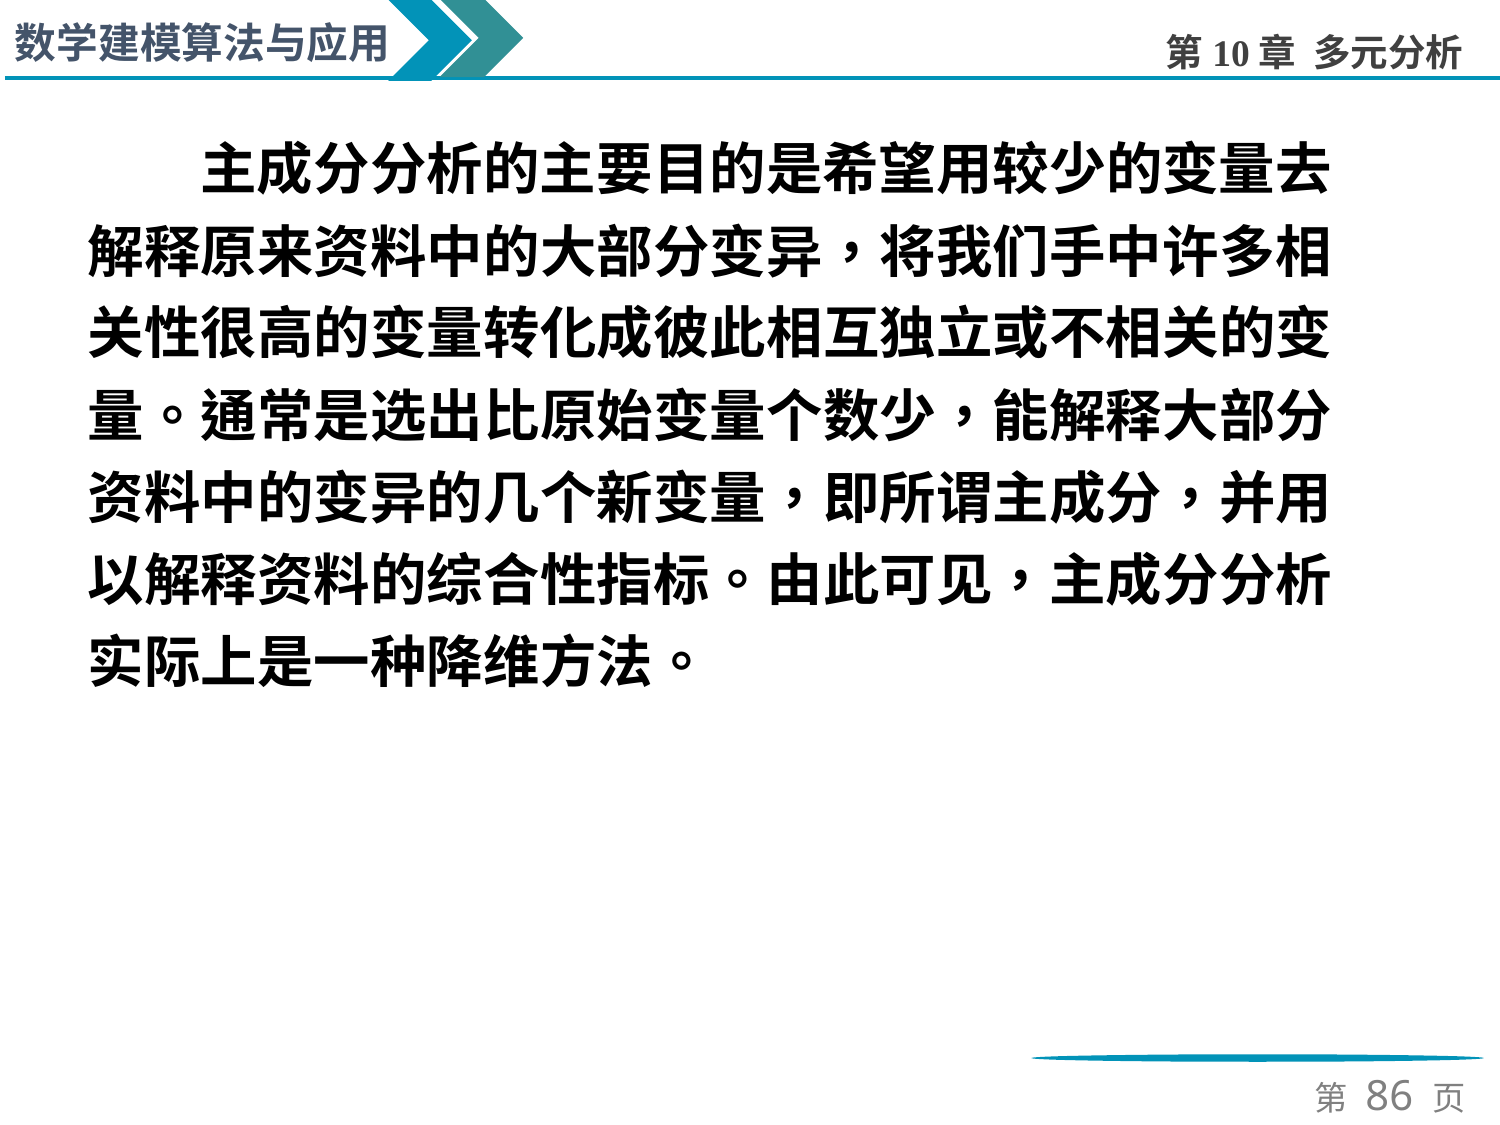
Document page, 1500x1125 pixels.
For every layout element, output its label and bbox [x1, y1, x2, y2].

text_box [87, 131, 1377, 818]
